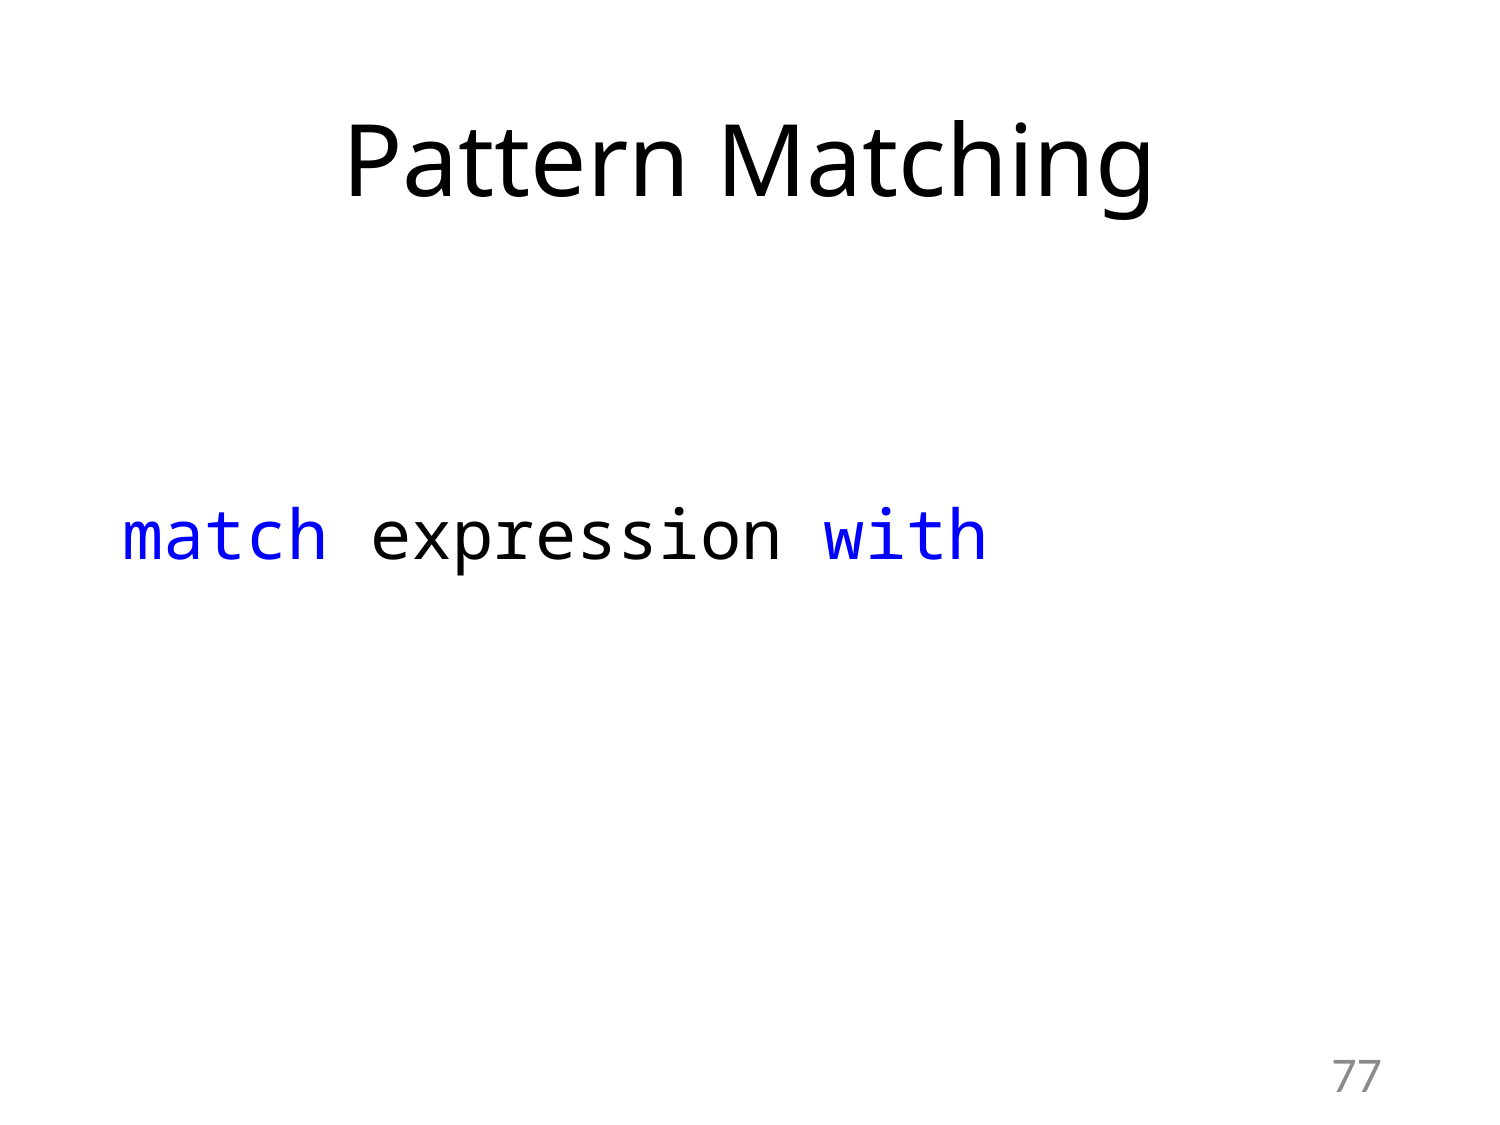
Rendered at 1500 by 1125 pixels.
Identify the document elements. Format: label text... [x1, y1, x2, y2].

slide_number 77 [1059, 1042, 1397, 1103]
text_box Pattern Matching [327, 88, 1173, 224]
text_box match expression with [107, 483, 1393, 581]
